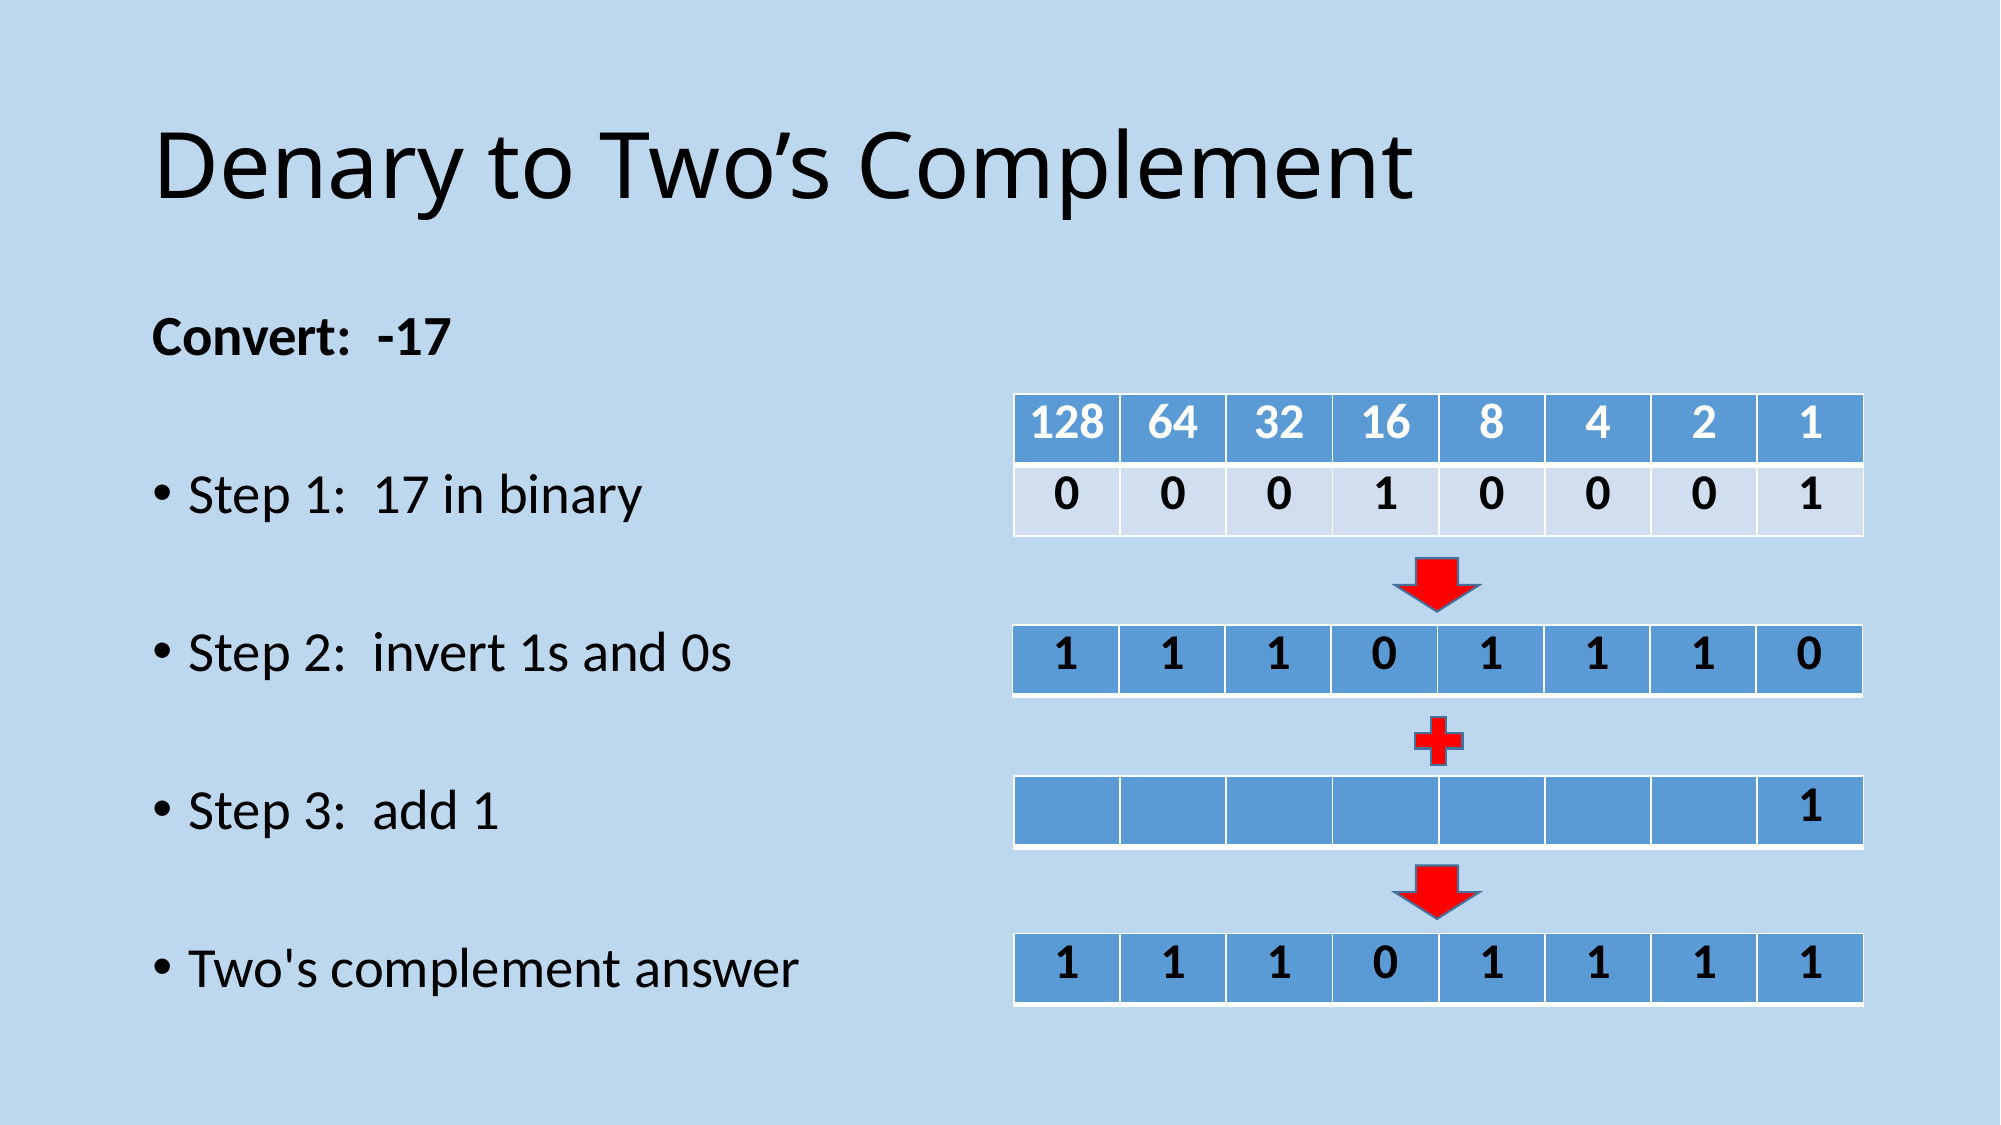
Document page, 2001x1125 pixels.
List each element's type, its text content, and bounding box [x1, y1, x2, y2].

table_header 8 [1440, 395, 1544, 462]
table_cell 1 [1758, 468, 1863, 535]
table_cell 0 [1652, 468, 1756, 535]
table_cell 0 [1440, 468, 1544, 535]
table_cell 0 [1015, 468, 1119, 535]
table_header 4 [1546, 395, 1650, 462]
table_cell 0 [1546, 468, 1650, 535]
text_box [1013, 865, 1864, 1009]
table_header 16 [1333, 395, 1438, 462]
table_header 64 [1121, 395, 1225, 462]
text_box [1013, 708, 1864, 851]
list Convert: -17 Step 1: 17 in binary Step 2: invert 1s and 0s Step 3: add 1 Two's complement answer [137, 299, 988, 1014]
table_header 128 [1015, 395, 1119, 462]
table_header 32 [1227, 395, 1332, 462]
table_header 1 [1758, 395, 1863, 462]
table_cell 0 [1121, 468, 1225, 535]
table_cell 1 [1333, 468, 1438, 535]
table_cell 0 [1227, 468, 1332, 535]
table_header 2 [1652, 395, 1756, 462]
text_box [1012, 558, 1863, 700]
title Denary to Two’s Complement [137, 59, 1863, 278]
